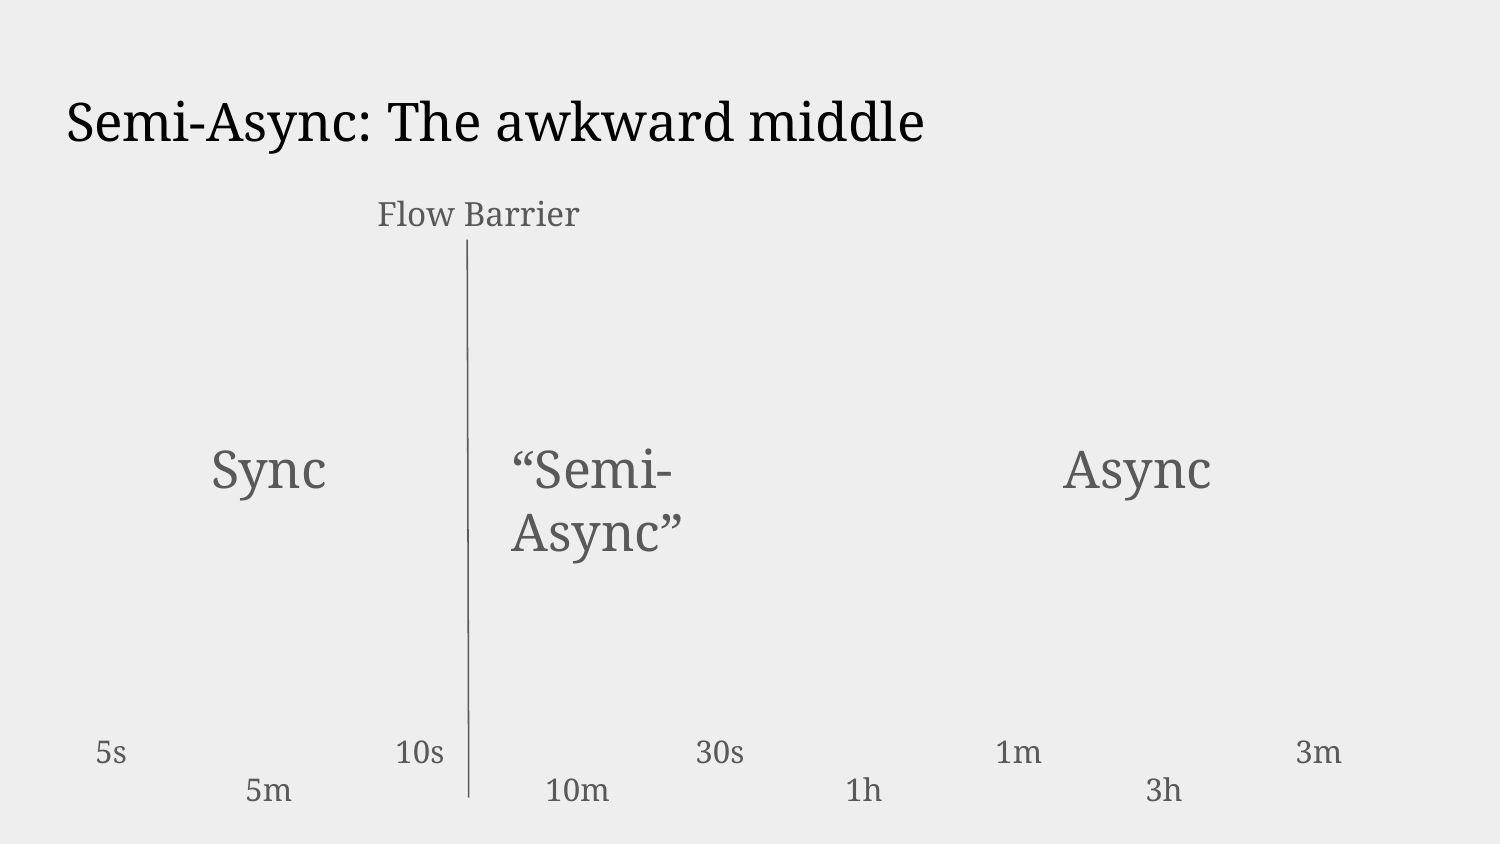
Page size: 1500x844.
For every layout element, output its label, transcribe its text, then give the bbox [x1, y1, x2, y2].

text_box Flow Barrier [299, 178, 659, 249]
text_box Async [1048, 421, 1236, 515]
text_box “Semi-Async” [496, 421, 848, 577]
text_box 5s 10s 30s 1m 3m 5m 10m 1h 3h [80, 717, 1464, 823]
text_box Sync [196, 421, 362, 515]
title Semi-Async: The awkward middle [51, 72, 1449, 167]
